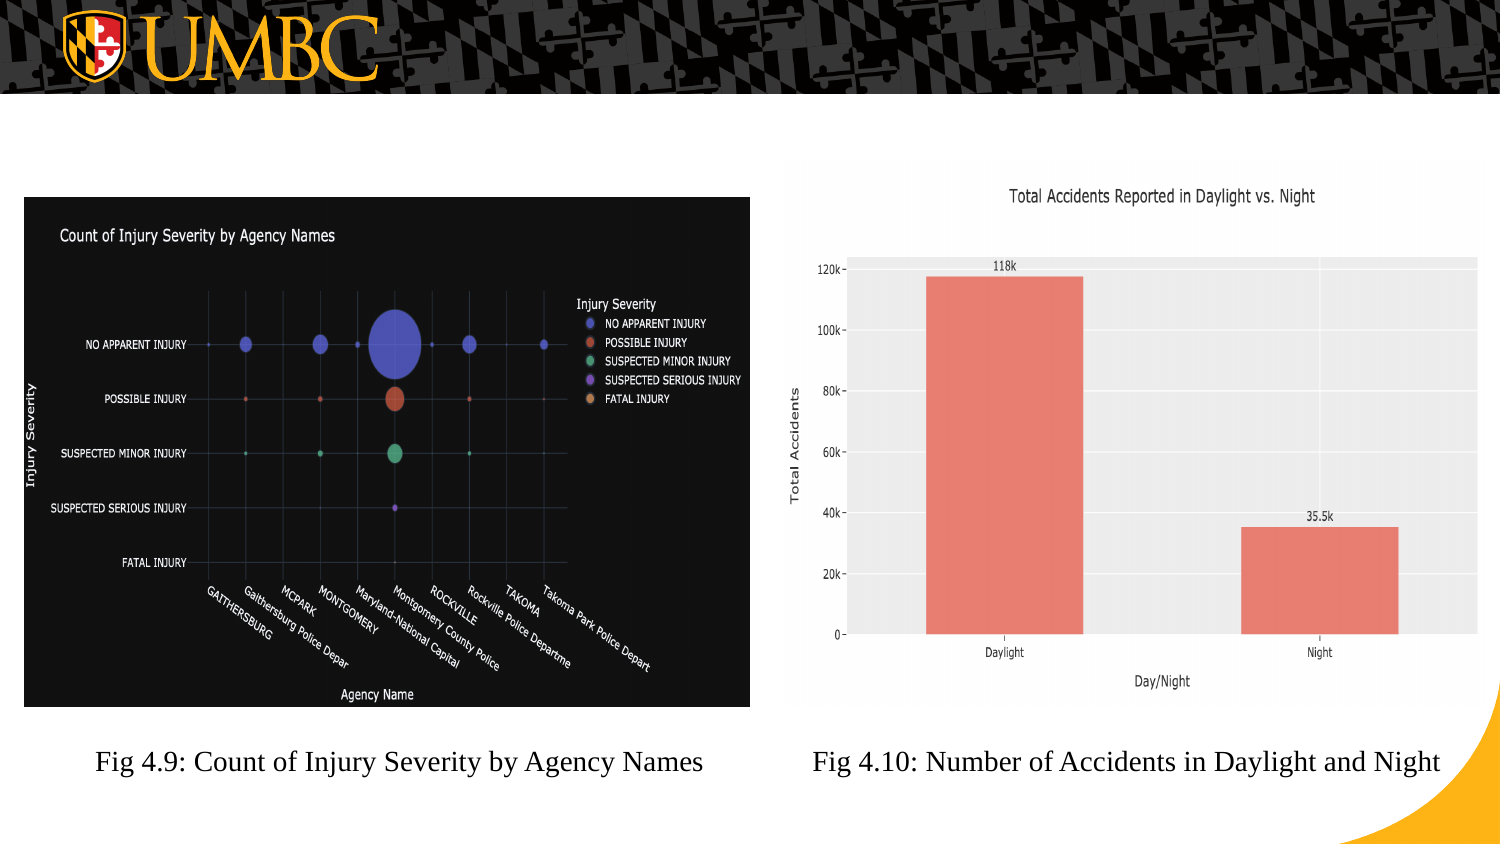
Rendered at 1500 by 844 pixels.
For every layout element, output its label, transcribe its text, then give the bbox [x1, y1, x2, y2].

picture [24, 197, 751, 708]
picture [0, 0, 1500, 94]
text_box Fig 4.10: Number of Accidents in Daylight and Night [797, 734, 1468, 785]
text_box Fig 4.9: Count of Injury Severity by Agency Names [80, 734, 734, 785]
picture [784, 158, 1500, 844]
